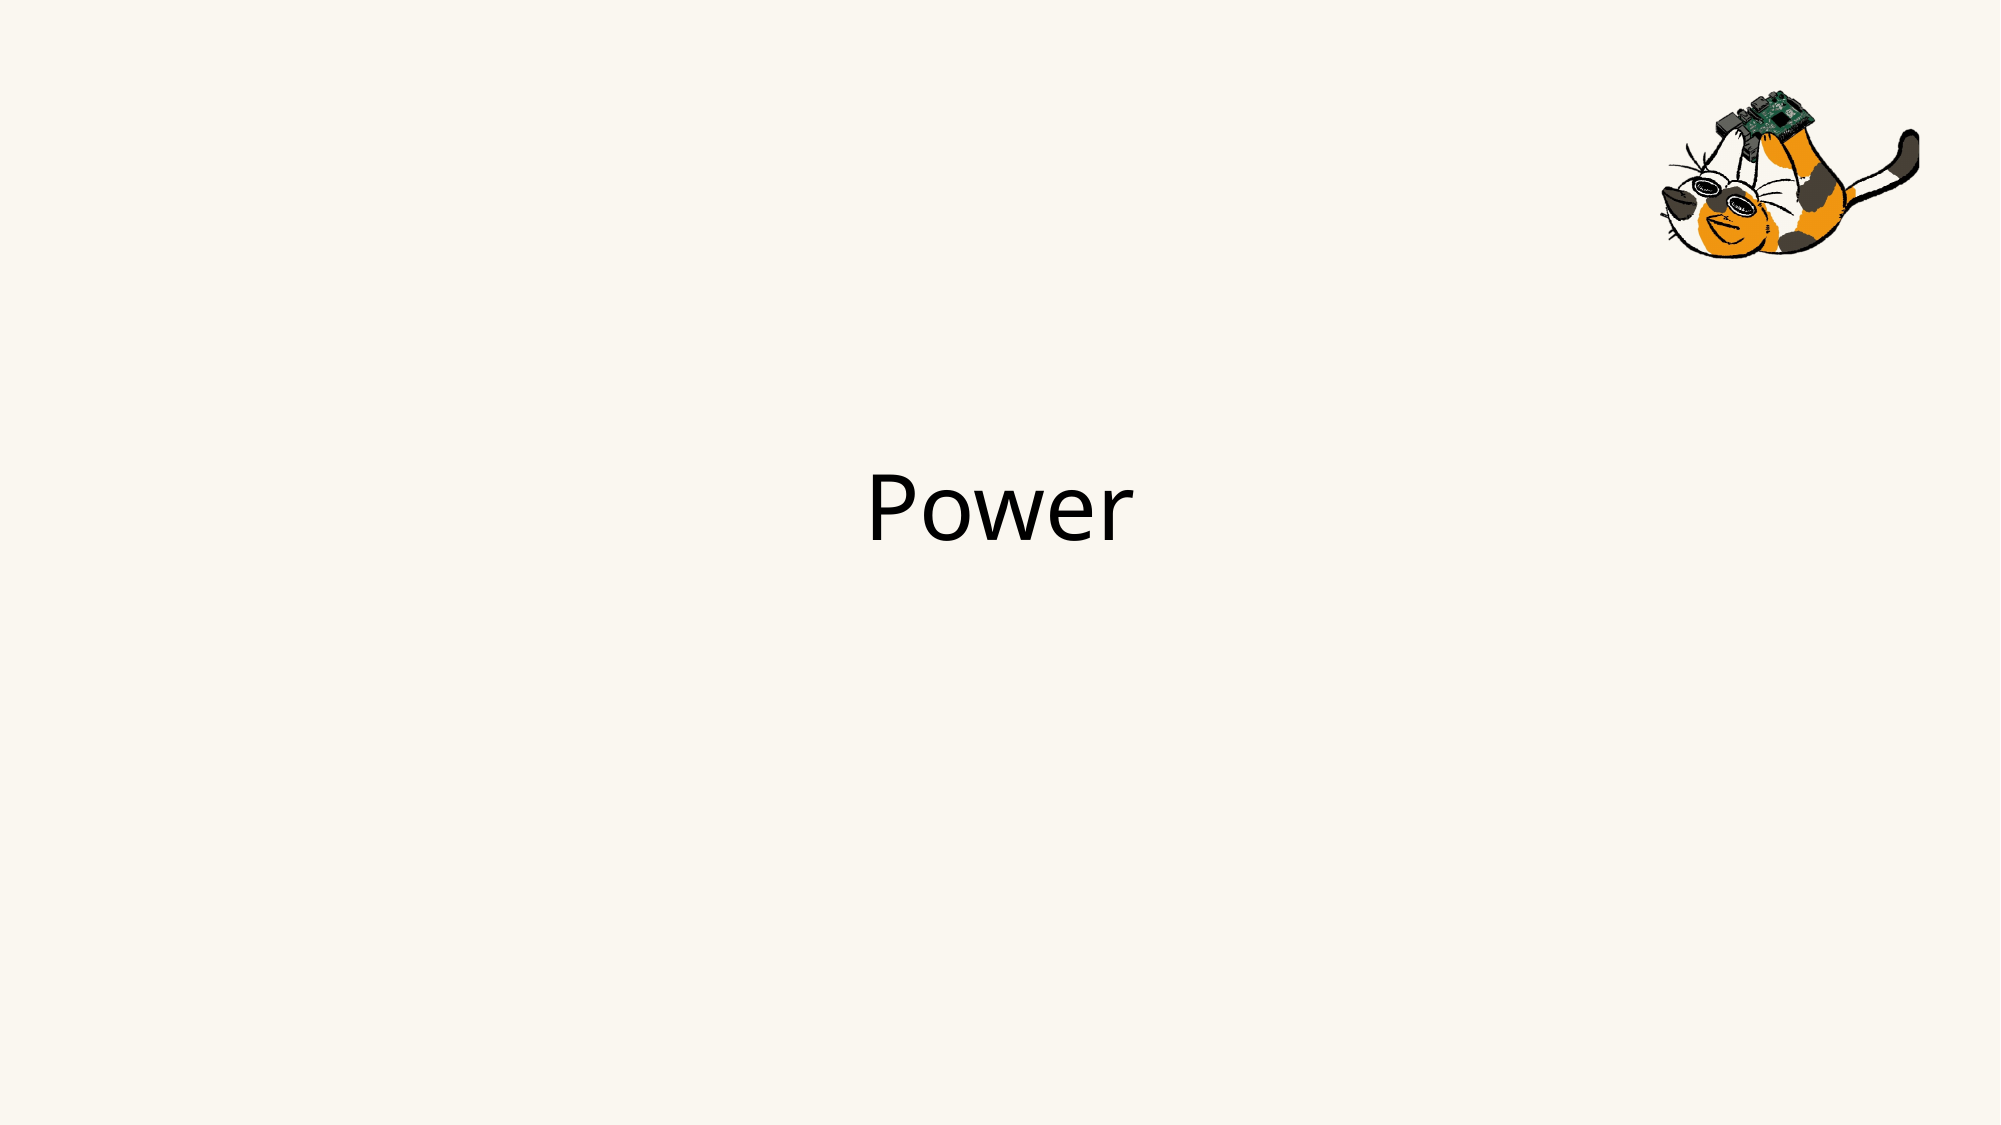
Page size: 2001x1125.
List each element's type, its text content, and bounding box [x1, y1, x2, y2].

picture [1648, 59, 1920, 278]
title Power [260, 402, 1740, 620]
